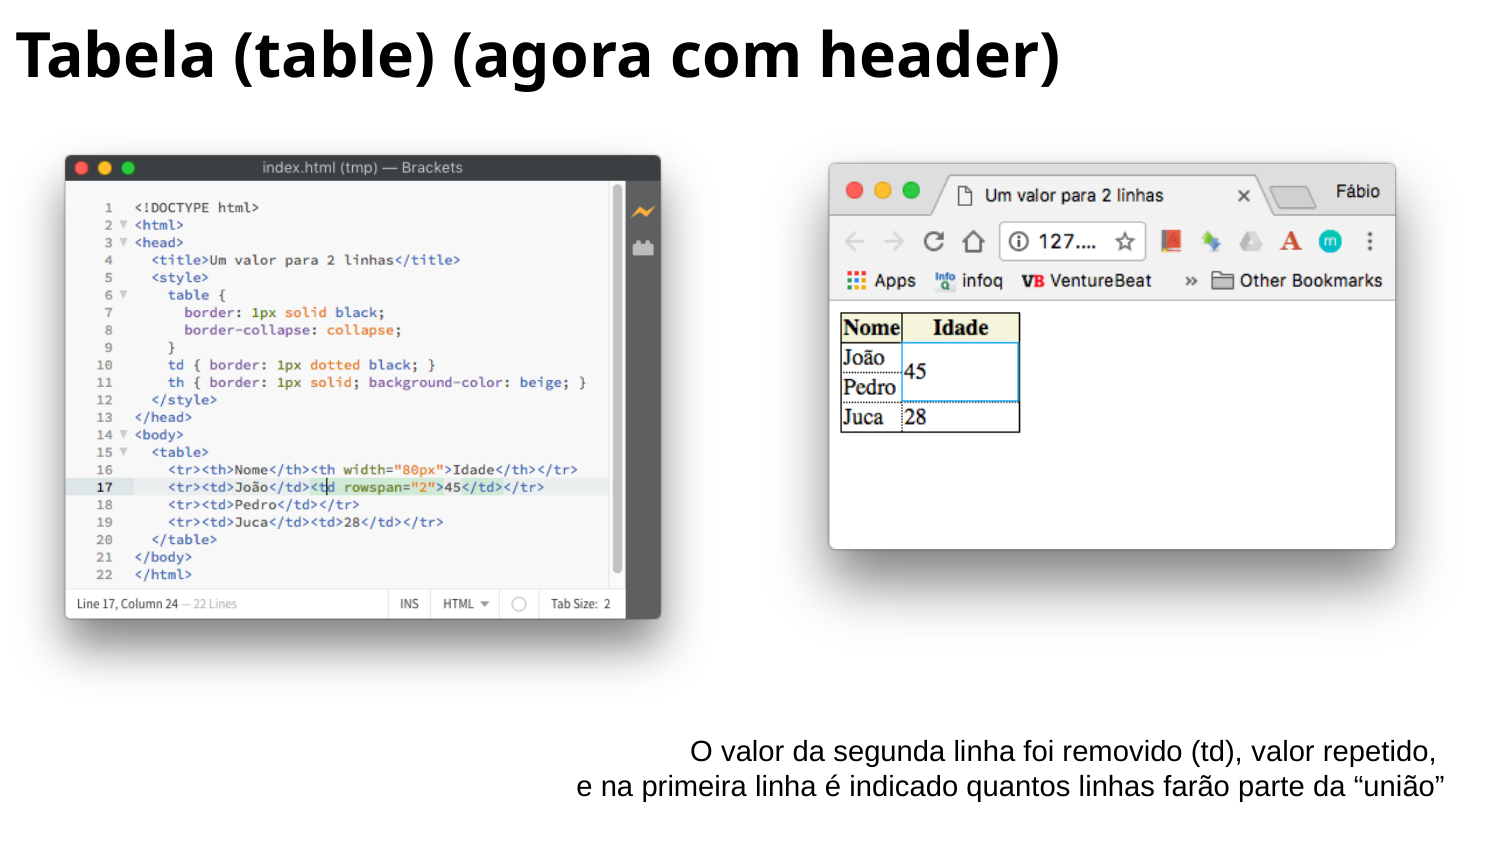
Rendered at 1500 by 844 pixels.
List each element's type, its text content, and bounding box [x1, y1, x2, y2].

title Tabela (table) (agora com header) [0, 0, 1500, 94]
picture [0, 118, 726, 713]
picture [750, 118, 1476, 663]
text_box O valor da segunda linha foi removido (td), valor repetido, e na primeira linha é indicado quantos linhas farão parte da “união” [337, 717, 1462, 833]
